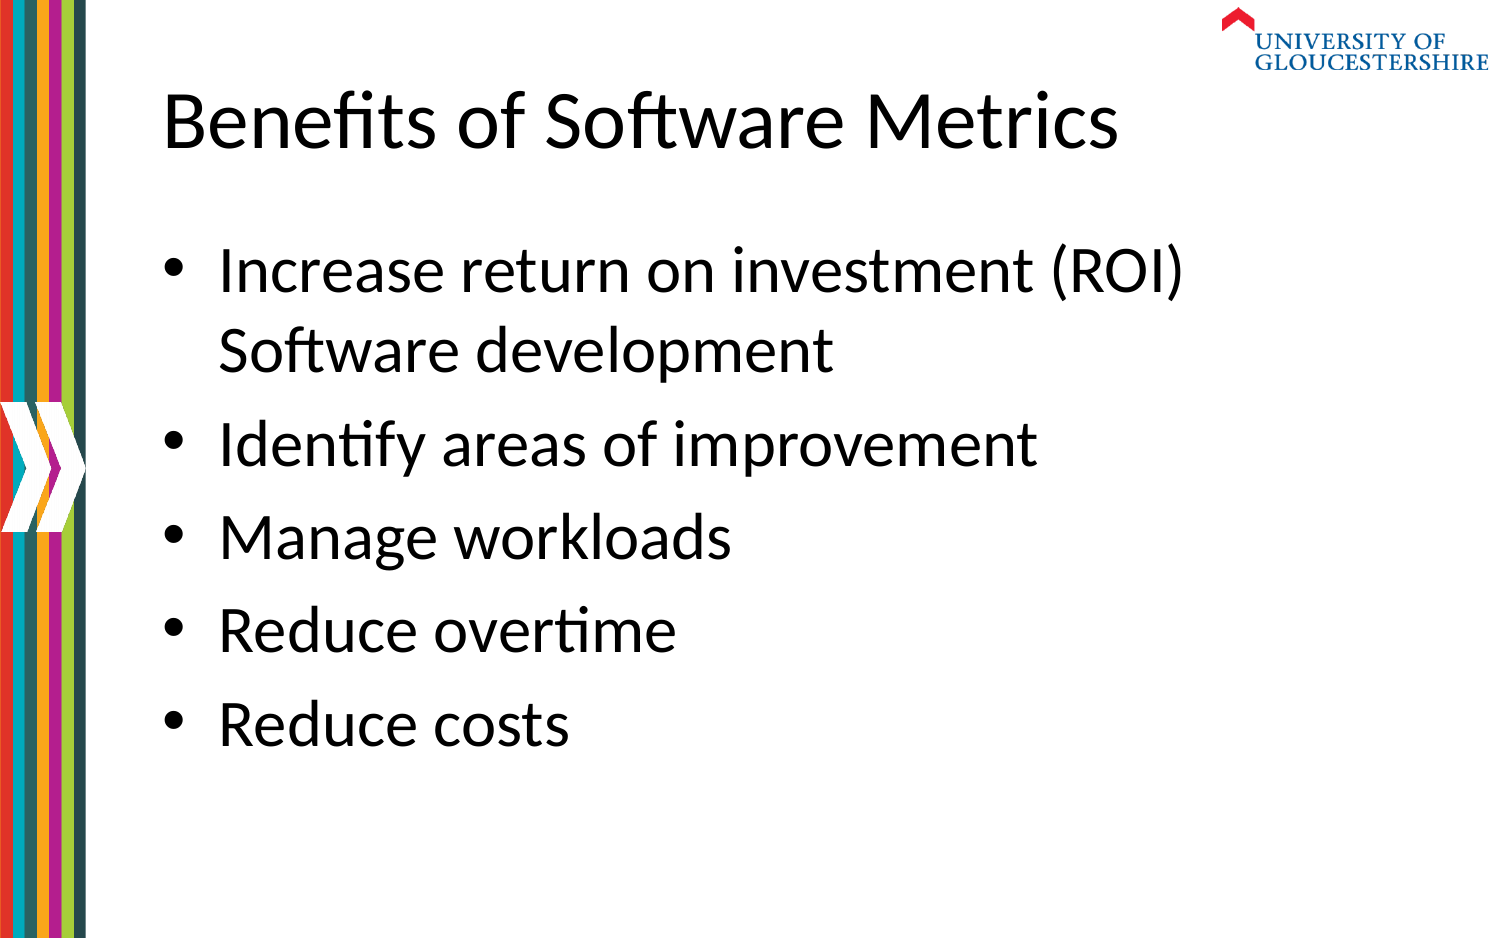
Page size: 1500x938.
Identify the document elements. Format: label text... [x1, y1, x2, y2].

title Benefits of Software Metrics [147, 37, 1170, 194]
picture [1222, 7, 1489, 70]
list Increase return on investment (ROI) Software development Identify areas of improvement Manage workloads Reduce overtime Reduce costs [147, 218, 1425, 838]
